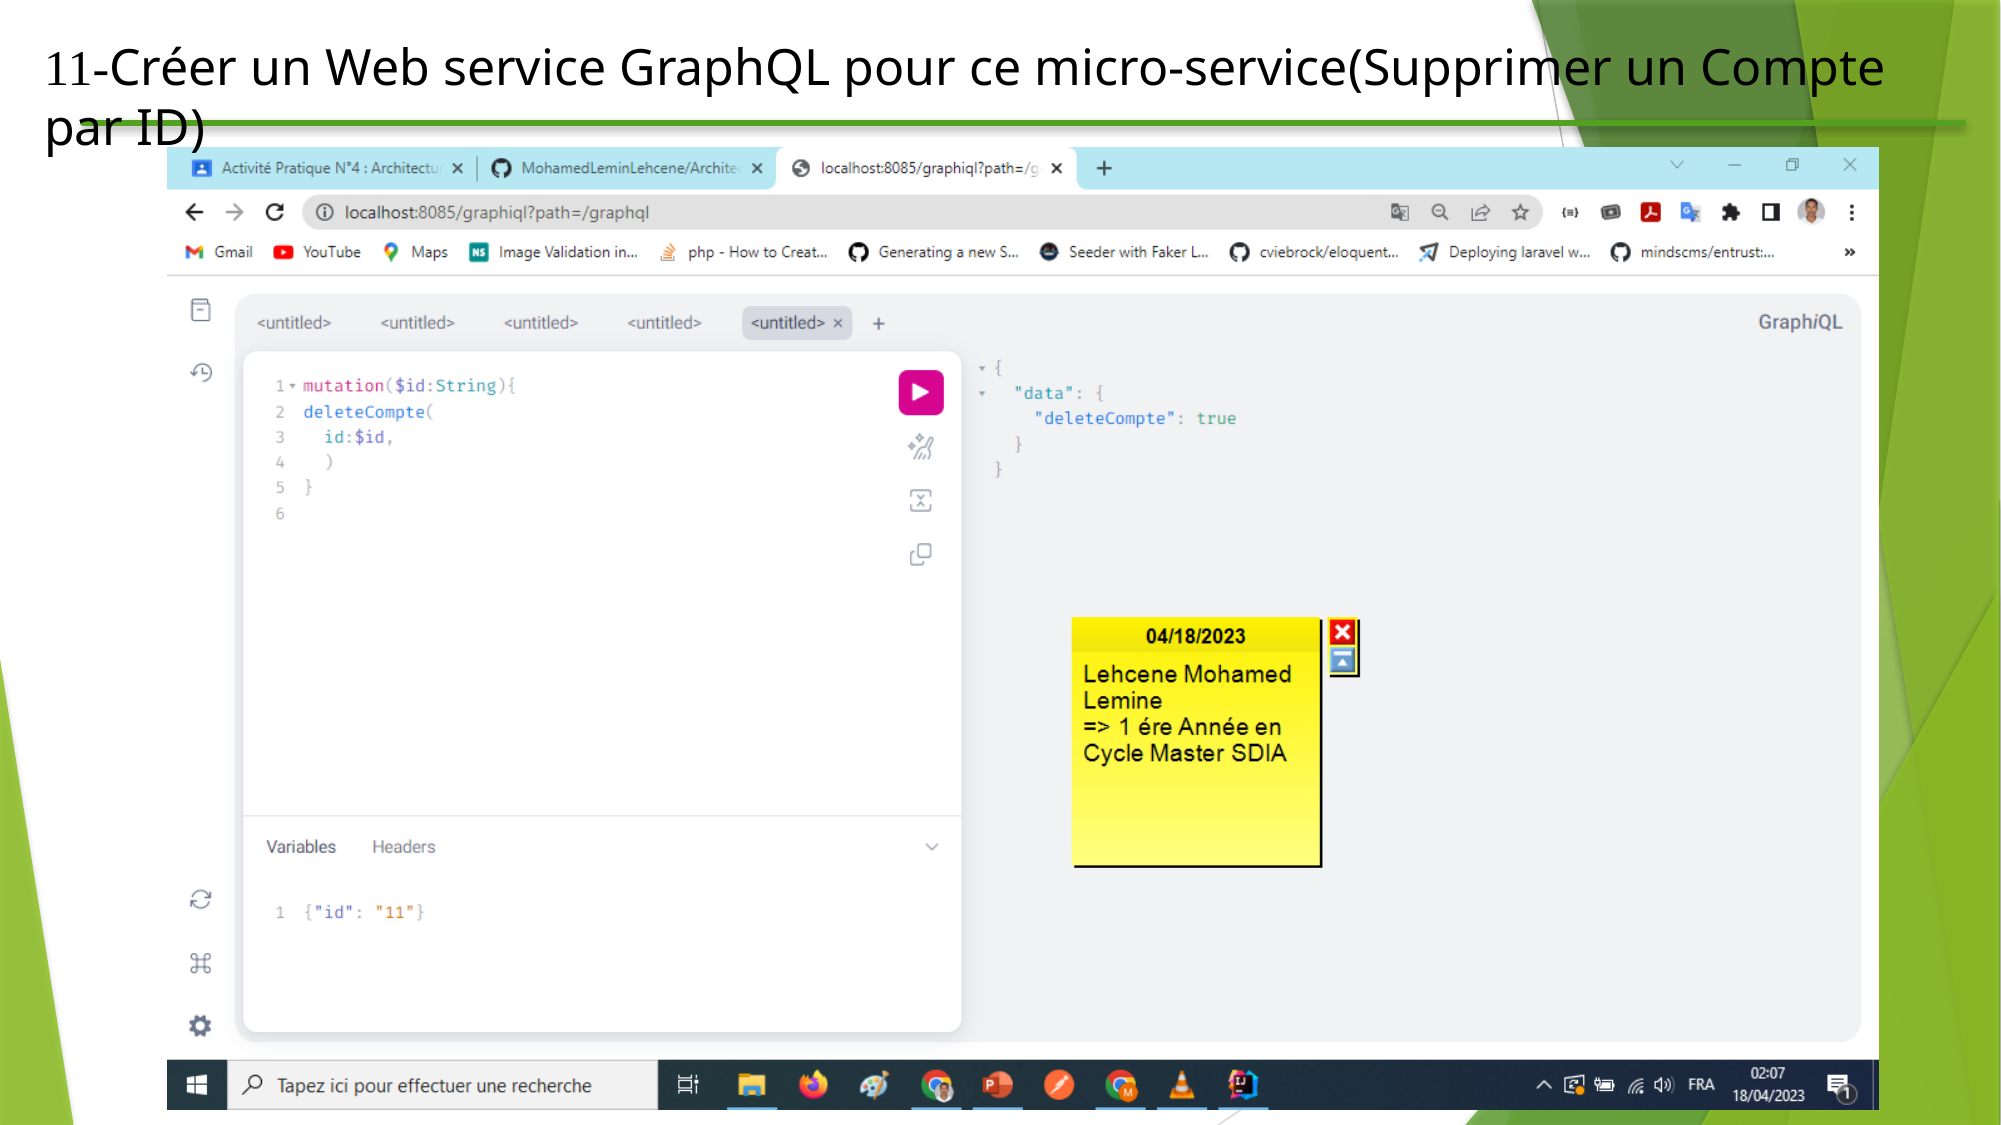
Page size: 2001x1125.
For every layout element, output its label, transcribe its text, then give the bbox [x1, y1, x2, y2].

text_box 11-Créer un Web service GraphQL pour ce micro-service(Supprimer un Compte par ID) [29, 28, 1964, 164]
picture [167, 147, 1880, 1111]
